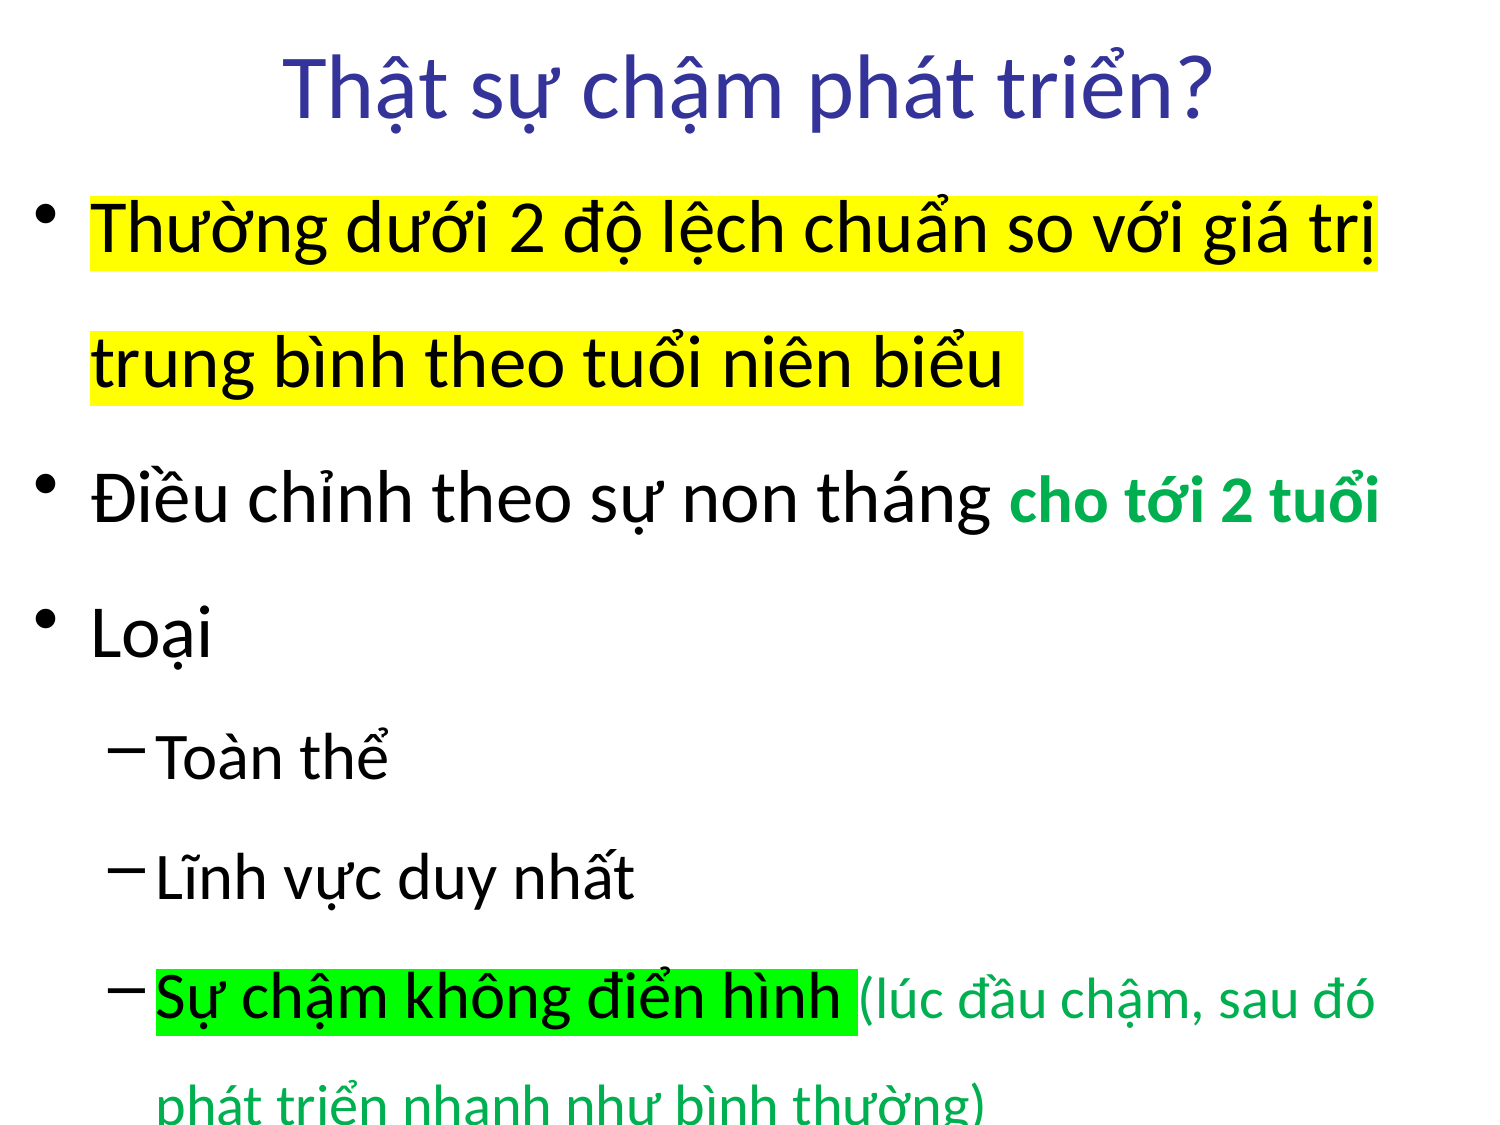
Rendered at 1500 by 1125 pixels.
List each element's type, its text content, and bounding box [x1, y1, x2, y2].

list Thường dưới 2 độ lệch chuẩn so với giá trị trung bình theo tuổi niên biểu Điều chỉnh theo sự non tháng cho tới 2 tuổi Loại Toàn thể Lĩnh vực duy nhất Sự chậm không điển hình (lúc đầu chậm, sau đó phát triển nhanh như bình thường) [18, 125, 1482, 1125]
title Thật sự chậm phát triển? [37, 26, 1463, 125]
